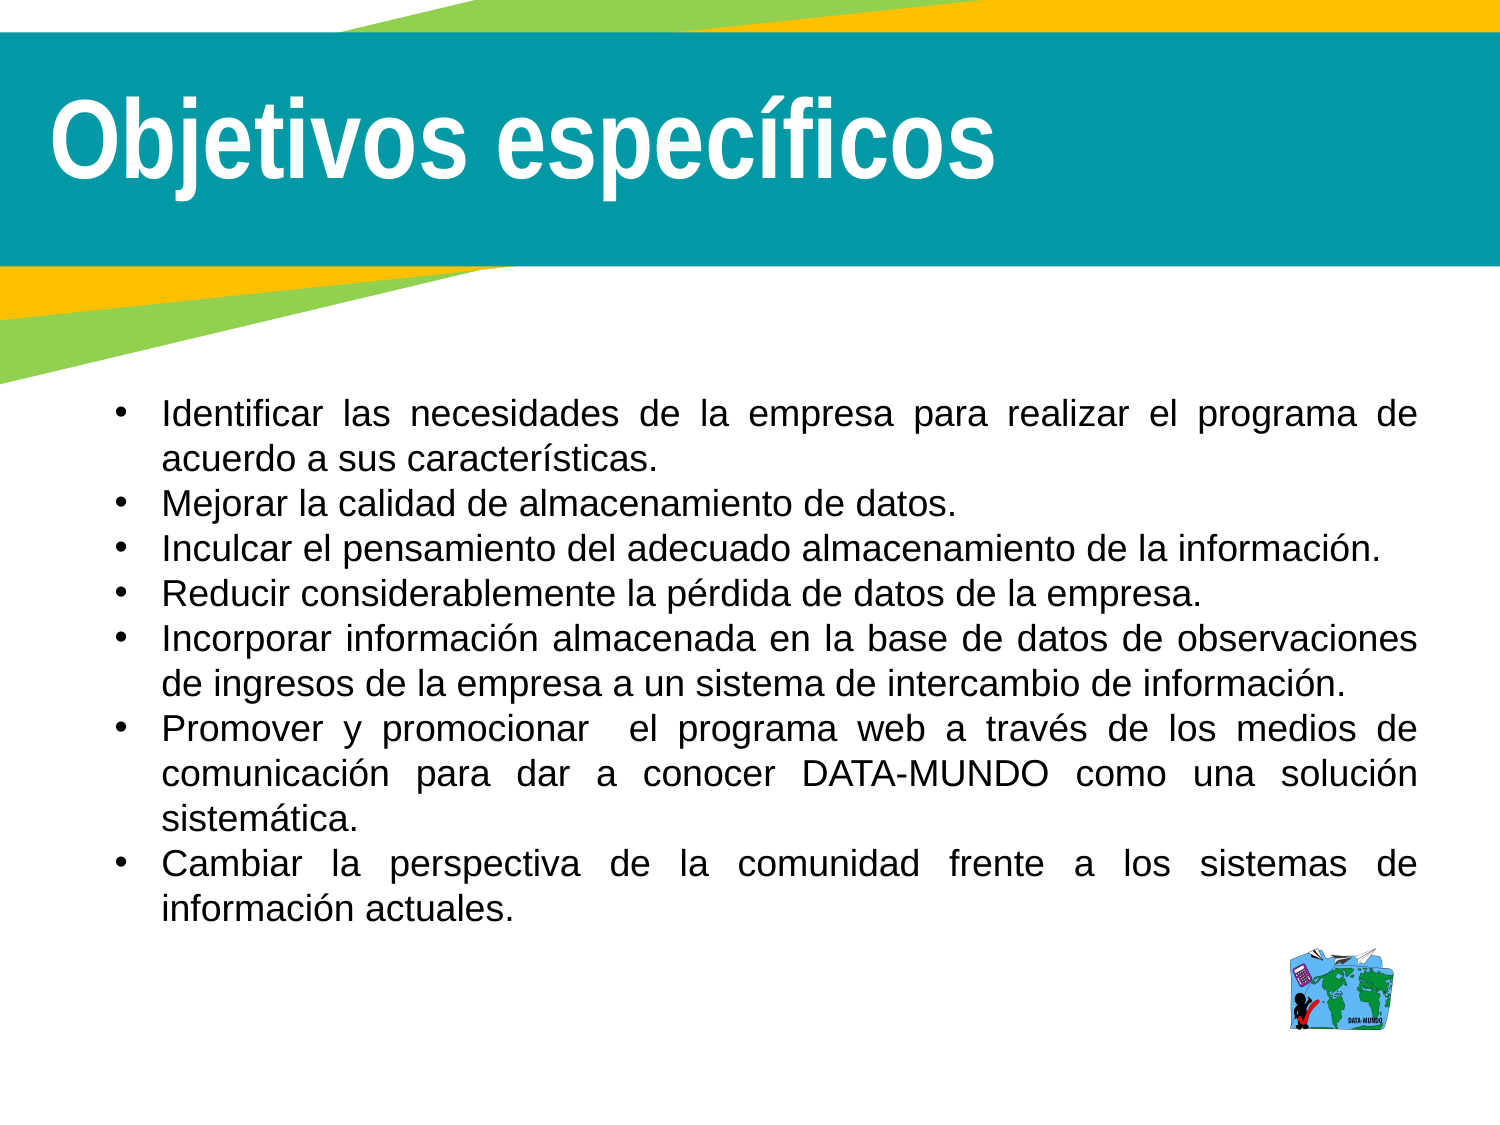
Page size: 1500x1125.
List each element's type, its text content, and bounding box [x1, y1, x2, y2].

picture [1286, 947, 1396, 1037]
text_box Identificar las necesidades de la empresa para realizar el programa de acuerdo a sus características. Mejorar la calidad de almacenamiento de datos. Inculcar el pensamiento del adecuado almacenamiento de la información. Reducir considerablemente la pérdida de datos de la empresa. Incorporar información almacenada en la base de datos de observaciones de ingresos de la empresa a un sistema de intercambio de información. Promover y promocionar el programa web a través de los medios de comunicación para dar a conocer DATA-MUNDO como una solución sistemática. Cambiar la perspectiva de la comunidad frente a los sistemas de información actuales. [99, 336, 1434, 980]
text_box Objetivos específicos [34, 56, 1183, 210]
